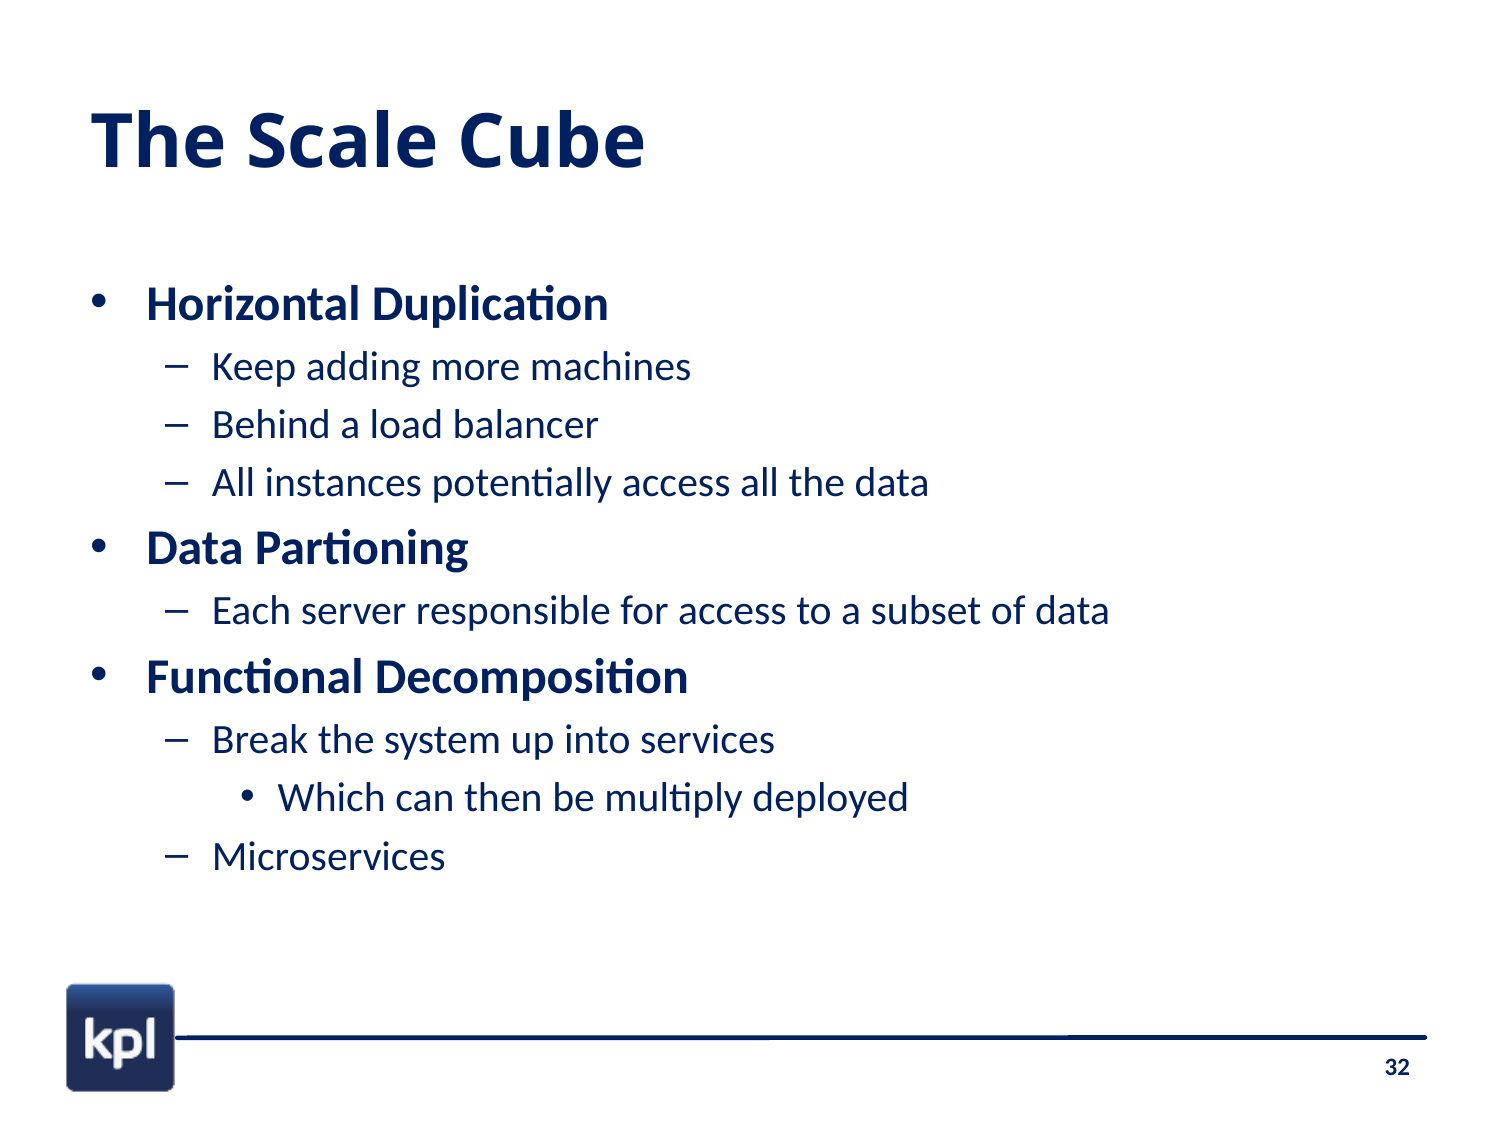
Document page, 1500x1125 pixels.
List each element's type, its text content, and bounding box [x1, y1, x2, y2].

list Horizontal Duplication Keep adding more machines Behind a load balancer All instances potentially access all the data Data Partioning Each server responsible for access to a subset of data Functional Decomposition Break the system up into services Which can then be multiply deployed Microservices [75, 262, 1425, 1013]
title The Scale Cube [75, 43, 1436, 233]
slide_number 32 [987, 1042, 1425, 1103]
picture [62, 980, 178, 1095]
